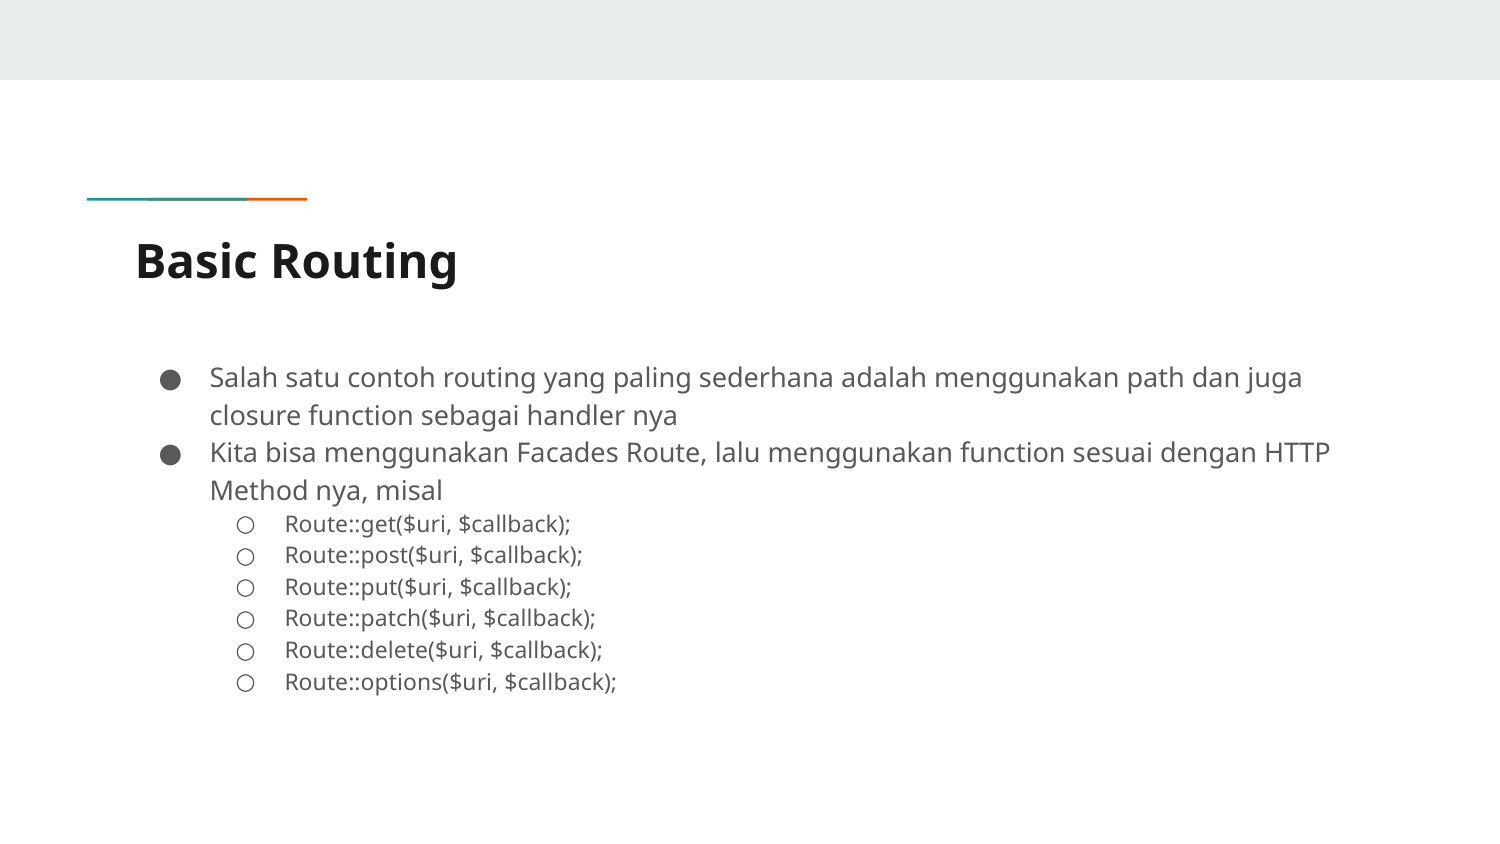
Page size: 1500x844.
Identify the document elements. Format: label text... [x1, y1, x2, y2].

title Basic Routing [119, 216, 1381, 305]
list Salah satu contoh routing yang paling sederhana adalah menggunakan path dan juga closure function sebagai handler nya Kita bisa menggunakan Facades Route, lalu menggunakan function sesuai dengan HTTP Method nya, misal Route::get($uri, $callback); Route::post($uri, $callback); Route::put($uri, $callback); Route::patch($uri, $callback); Route::delete($uri, $callback); Route::options($uri, $callback); [119, 341, 1381, 712]
